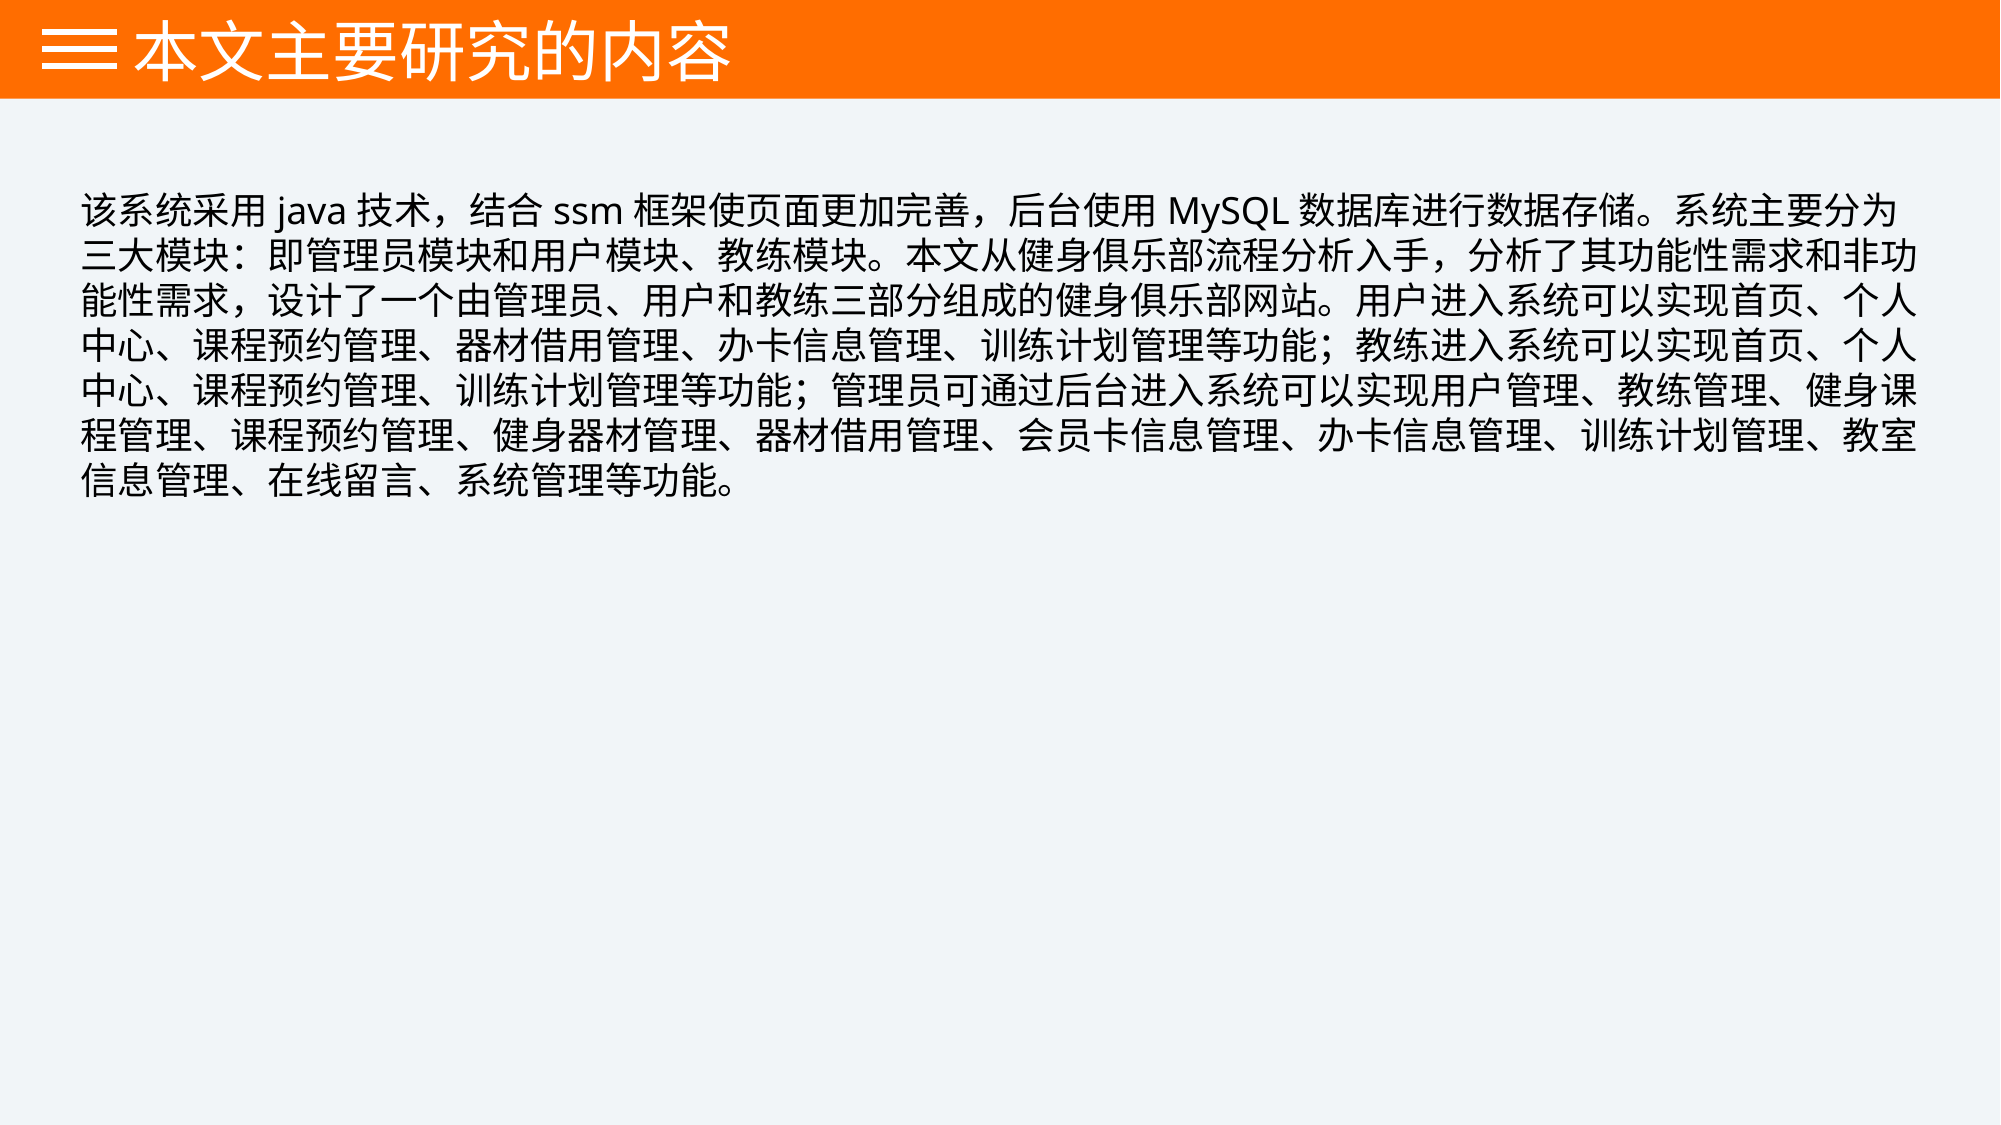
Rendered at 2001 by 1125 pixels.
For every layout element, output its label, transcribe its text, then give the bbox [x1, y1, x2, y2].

text_box 该系统采用java技术，结合ssm框架使页面更加完善，后台使用MySQL数据库进行数据存储。系统主要分为三大模块：即管理员模块和用户模块、教练模块。本文从健身俱乐部流程分析入手，分析了其功能性需求和非功能性需求，设计了一个由管理员、用户和教练三部分组成的健身俱乐部网站。用户进入系统可以实现首页、个人中心、课程预约管理、器材借用管理、办卡信息管理、训练计划管理等功能；教练进入系统可以实现首页、个人中心、课程预约管理、训练计划管理等功能；管理员可通过后台进入系统可以实现用户管理、教练管理、健身课程管理、课程预约管理、健身器材管理、器材借用管理、会员卡信息管理、办卡信息管理、训练计划管理、教室信息管理、在线留言、系统管理等功能。 [65, 179, 1935, 510]
text_box 本文主要研究的内容 [117, 2, 1109, 98]
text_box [42, 32, 118, 67]
text_box [0, 0, 2000, 100]
